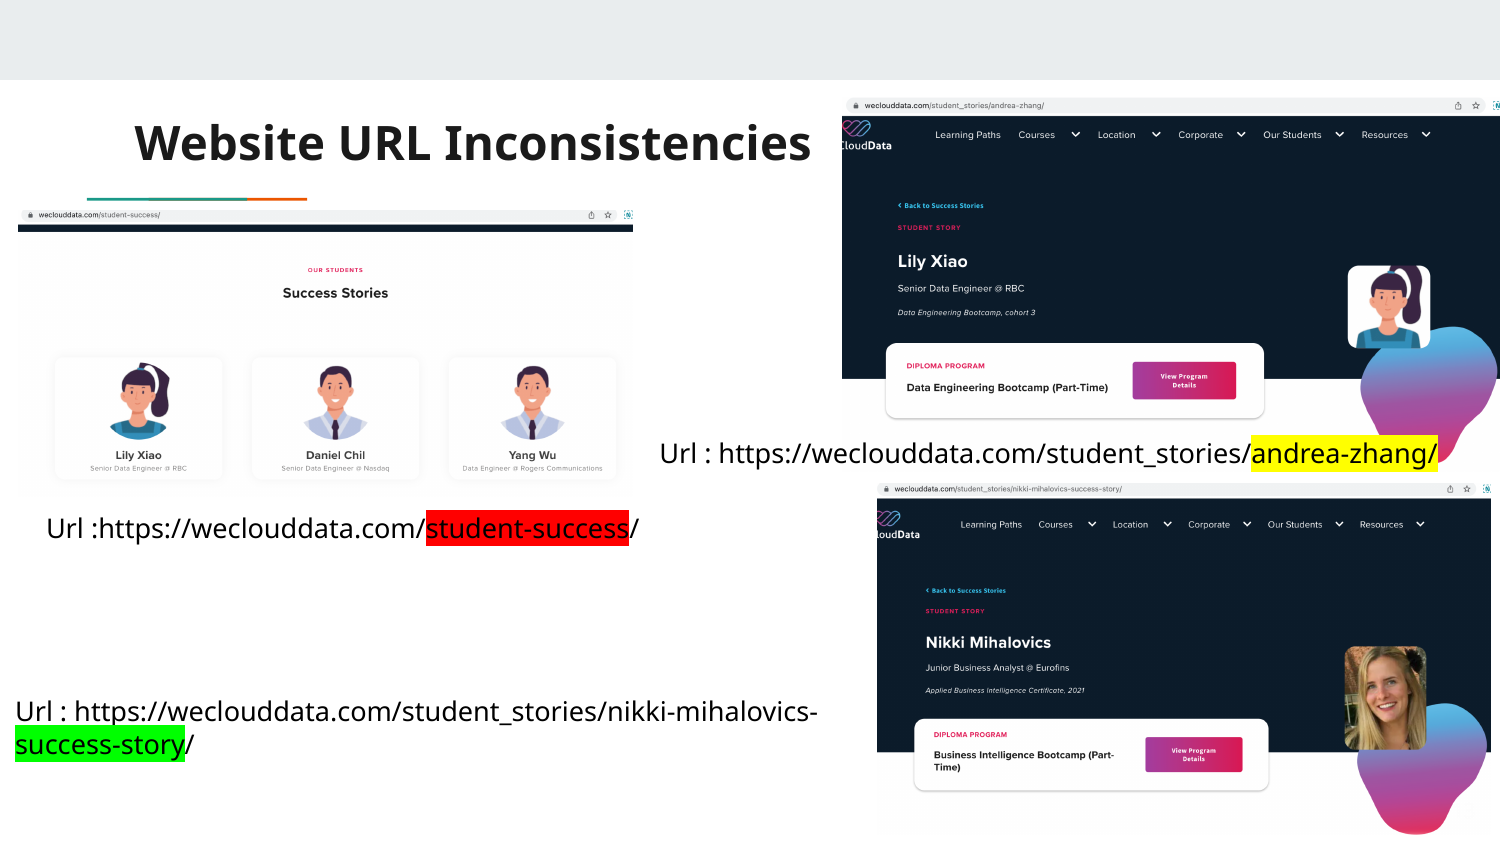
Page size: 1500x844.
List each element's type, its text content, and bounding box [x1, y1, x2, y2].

text_box Url : https://weclouddata.com/student_stories/nikki-mihalovics-success-story/ [0, 679, 871, 810]
picture [18, 210, 633, 497]
text_box Url : https://weclouddata.com/student_stories/andrea-zhang/ [644, 421, 878, 520]
text_box Url :https://weclouddata.com/student-success/ [31, 496, 689, 594]
title Website URL Inconsistencies [119, 97, 840, 186]
picture [841, 97, 1500, 472]
picture [876, 483, 1491, 836]
